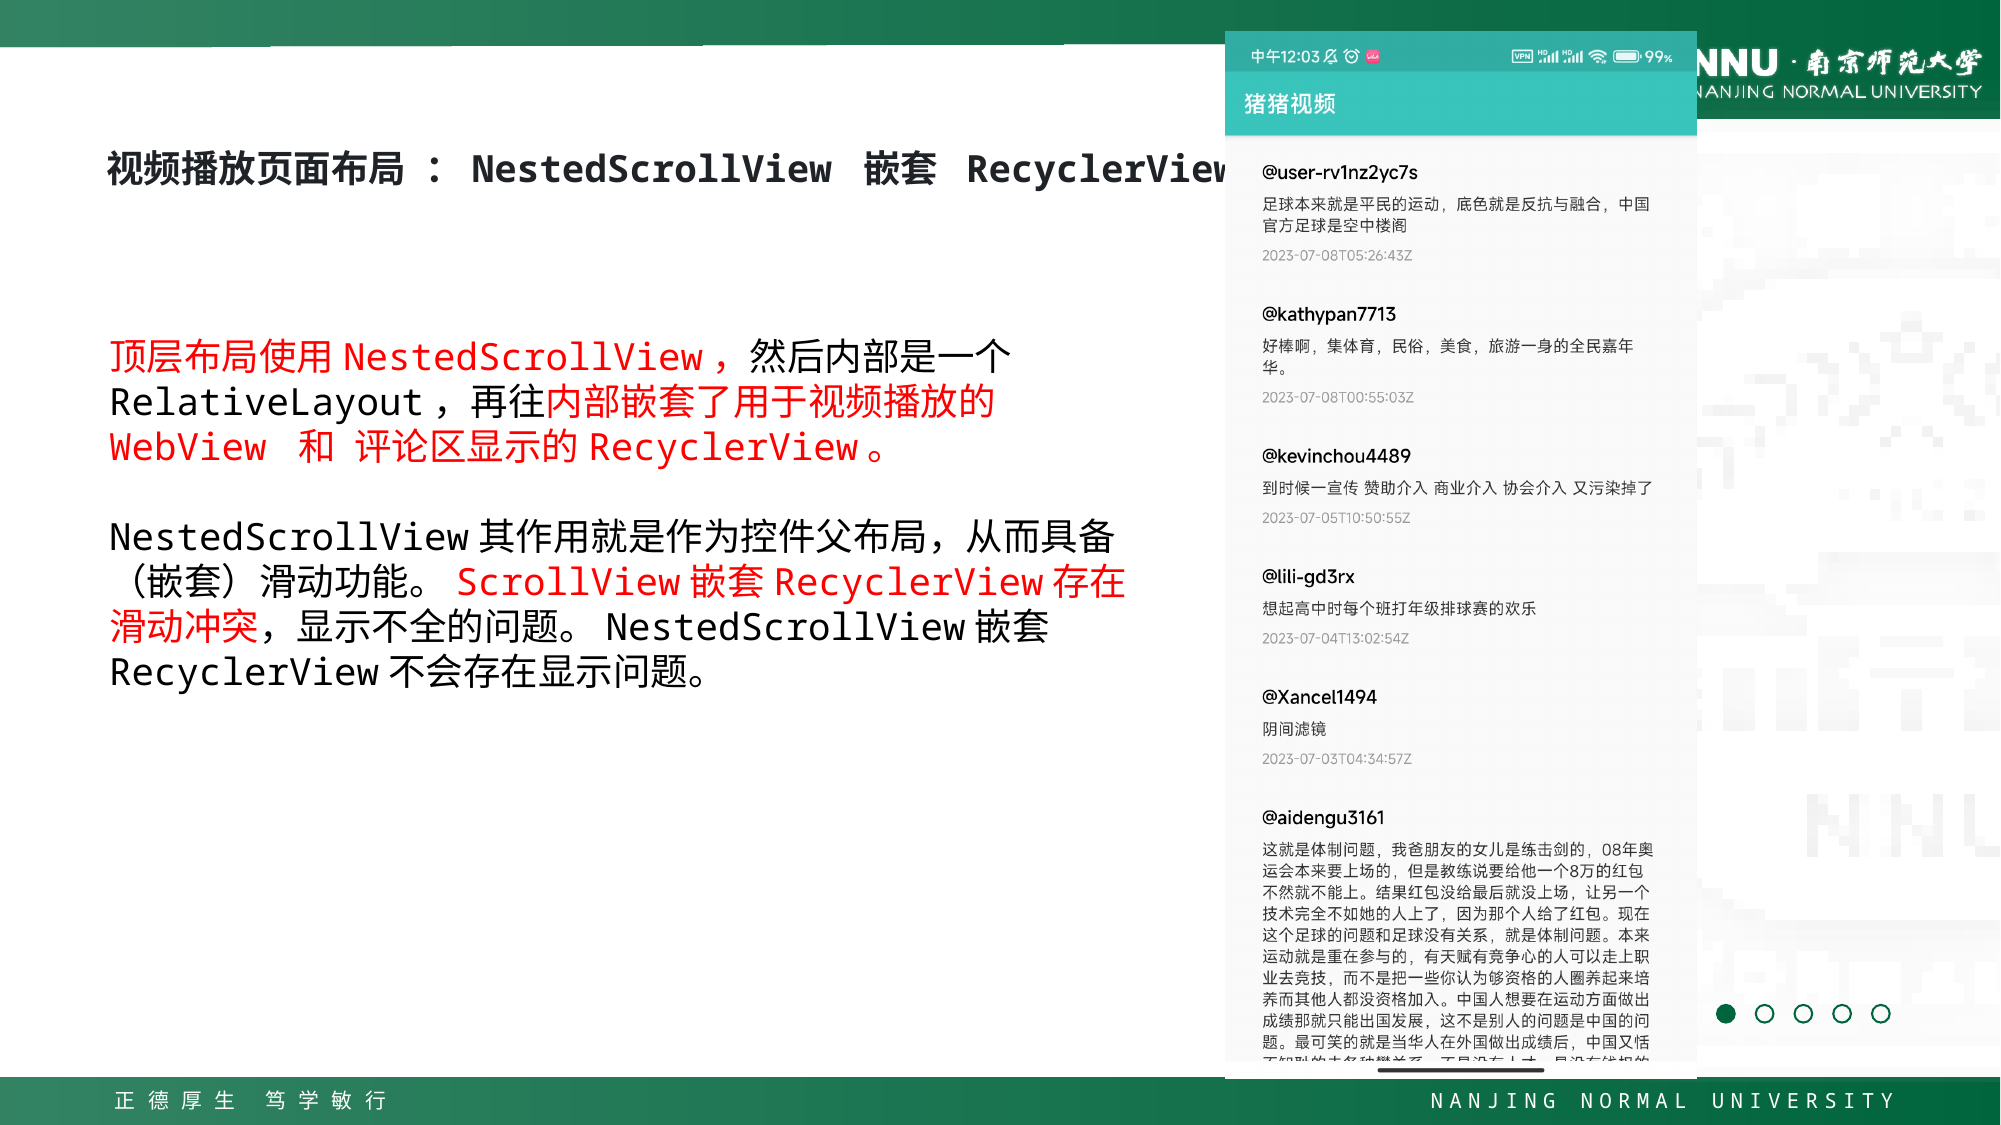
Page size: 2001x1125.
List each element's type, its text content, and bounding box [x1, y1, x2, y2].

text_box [1716, 1004, 1890, 1023]
text_box 视频播放页面布局 ：NestedScrollView 嵌套 RecyclerView [91, 137, 1225, 247]
picture [1225, 31, 1697, 1079]
text_box 顶层布局使用NestedScrollView，然后内部是一个RelativeLayout，再往内部嵌套了用于视频播放的WebView 和 评论区显示的RecyclerView。 NestedScrollView其作用就是作为控件父布局，从而具备（嵌套）滑动功能。ScrollView嵌套RecyclerView存在滑动冲突，显示不全的问题。NestedScrollView嵌套RecyclerView不会存在显示问题。 [94, 325, 1166, 992]
